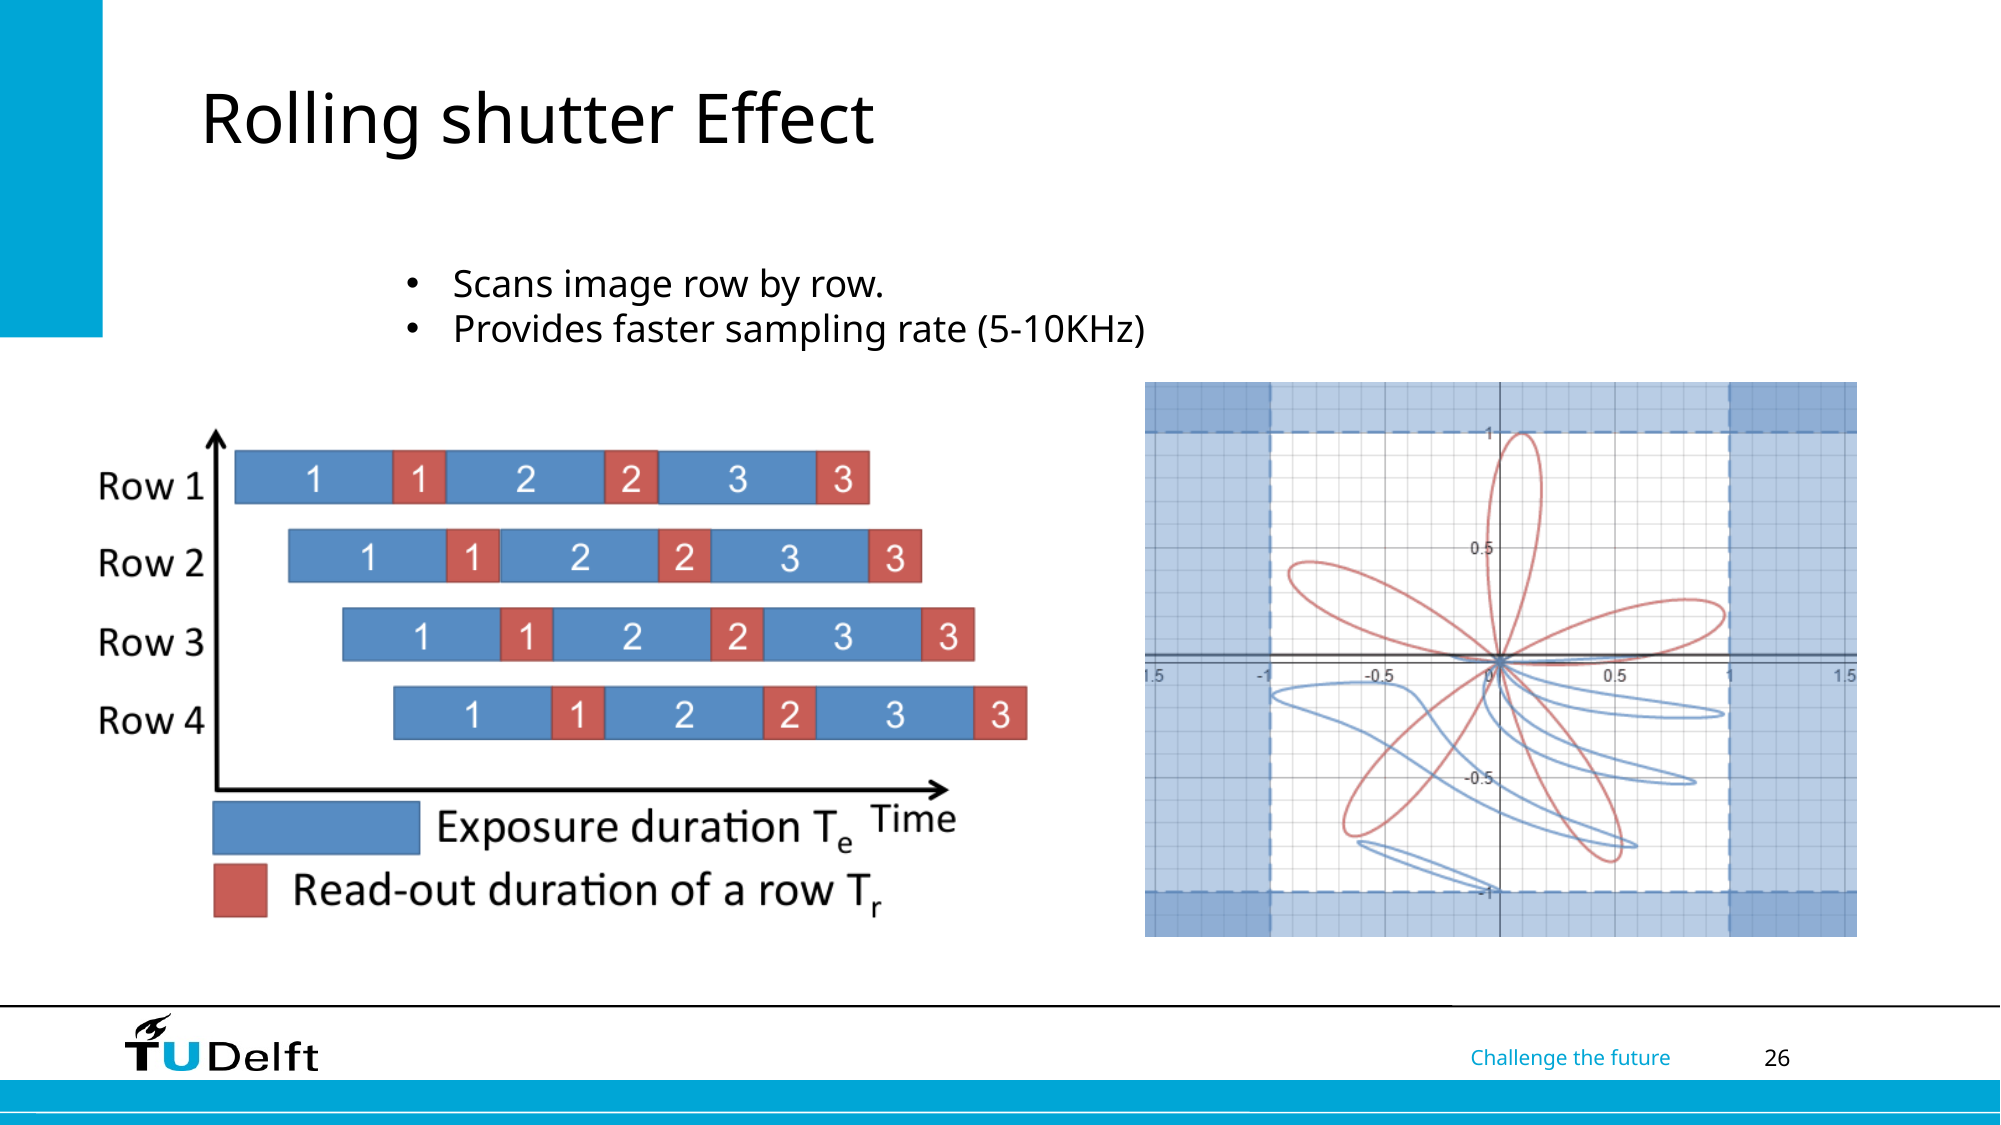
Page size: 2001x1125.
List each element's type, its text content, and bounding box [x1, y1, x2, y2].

picture [80, 408, 1050, 925]
text_box Scans image row by row. Provides faster sampling rate (5-10KHz) [391, 252, 1251, 358]
picture [1145, 381, 1857, 937]
picture [125, 1013, 318, 1071]
title Rolling shutter Effect [200, 75, 1767, 280]
